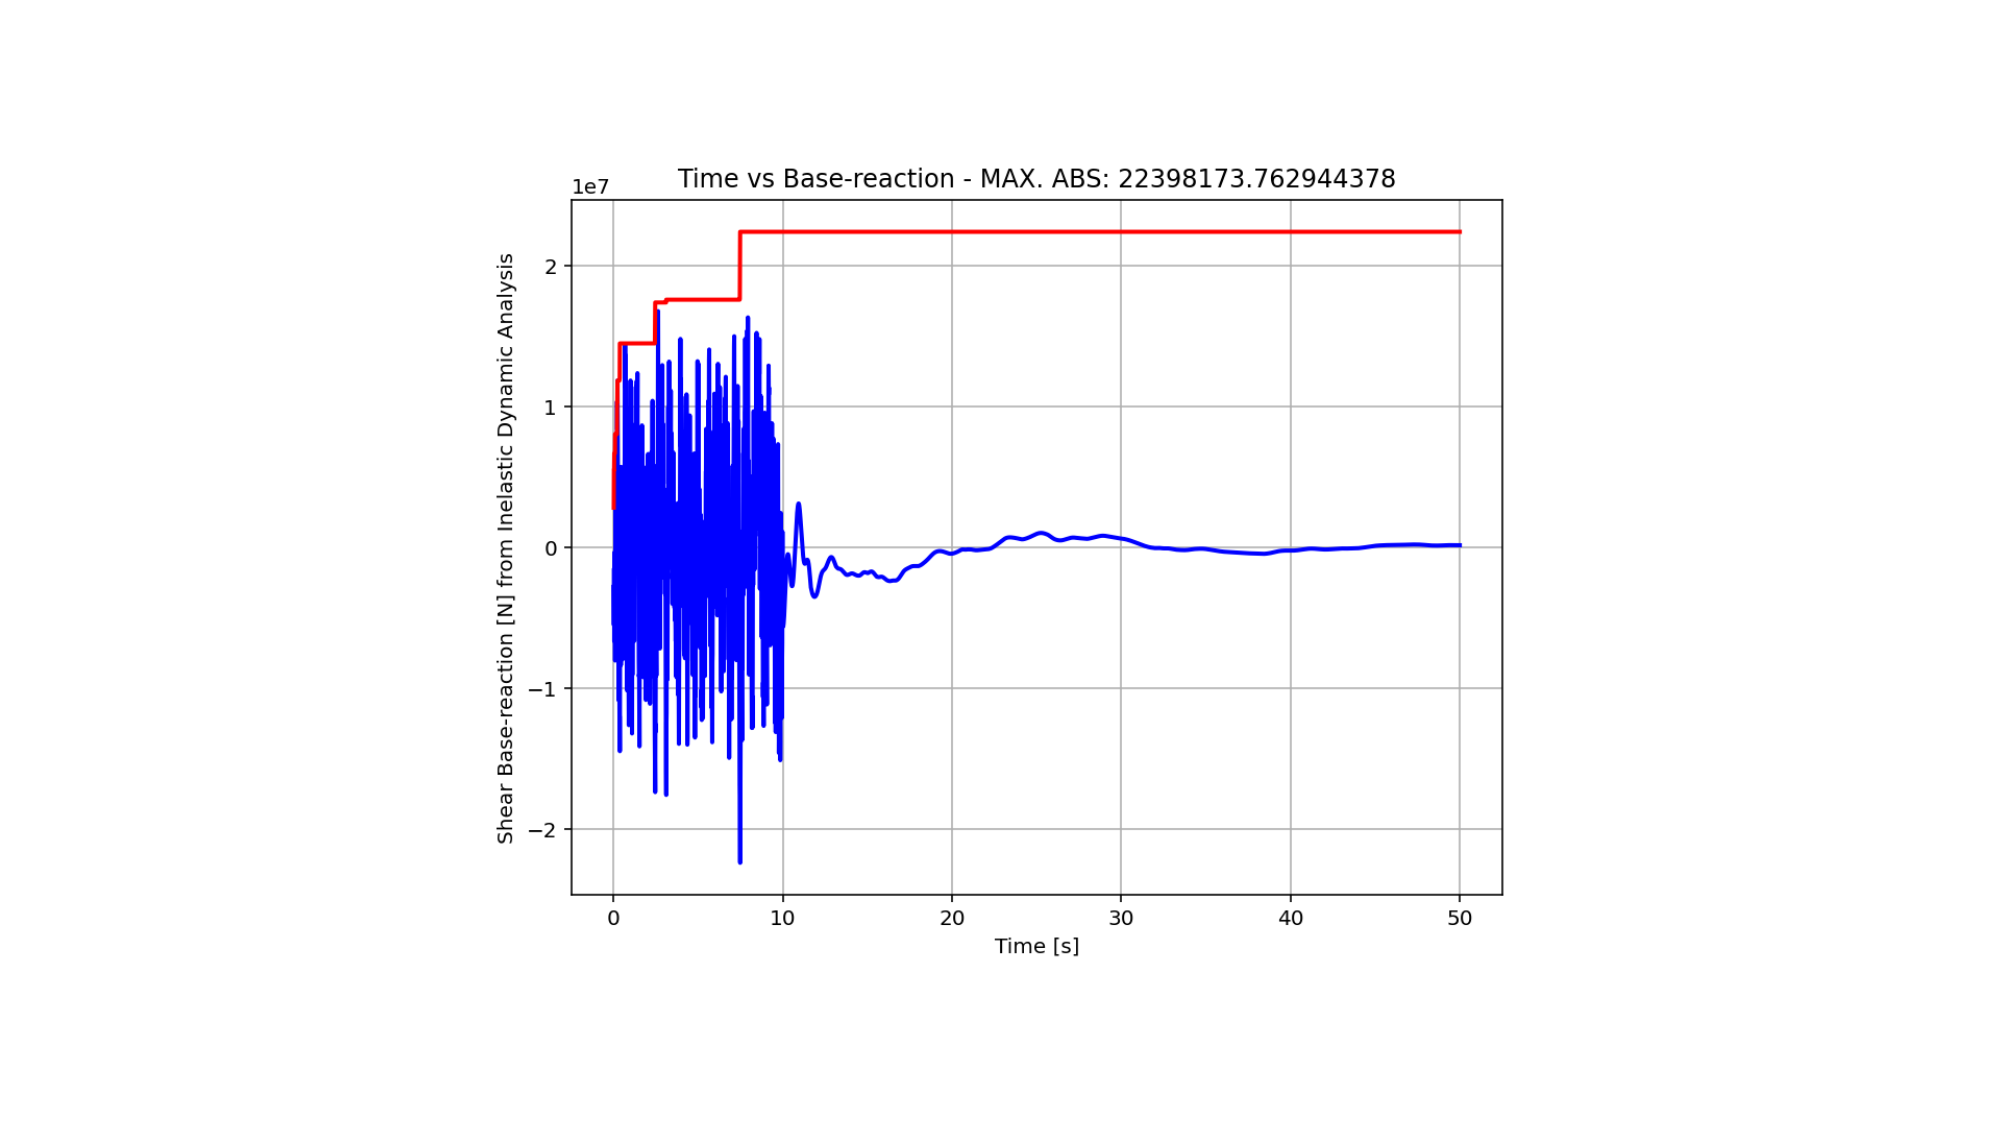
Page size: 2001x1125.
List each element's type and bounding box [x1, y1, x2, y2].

picture [482, 153, 1518, 972]
